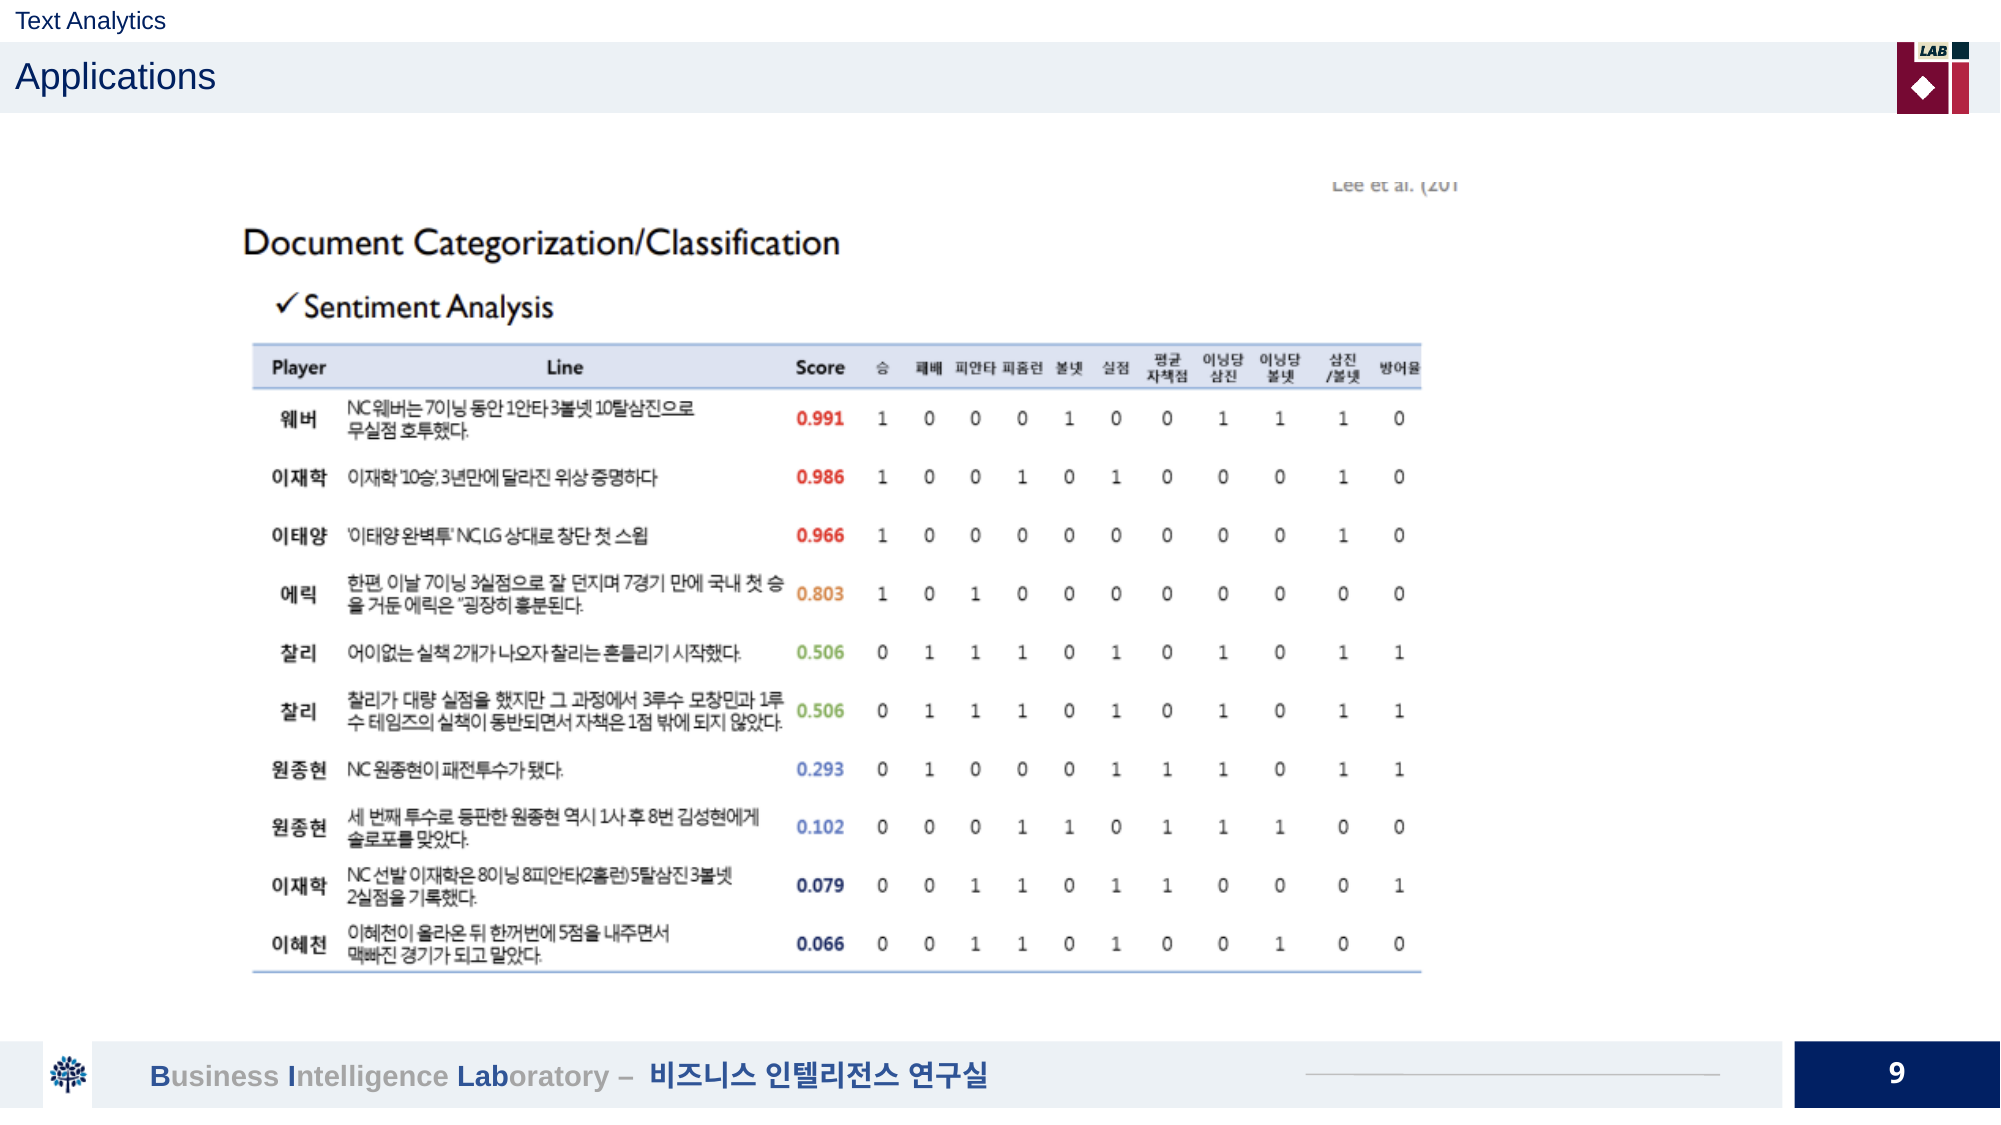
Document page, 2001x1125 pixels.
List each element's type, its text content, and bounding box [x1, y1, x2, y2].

slide_number 9 [1825, 1044, 1970, 1105]
subtitle Applications [0, 42, 1326, 113]
picture [1897, 41, 1969, 114]
picture [43, 1041, 92, 1108]
title Text Analytics [0, 0, 598, 42]
picture [226, 182, 1461, 1016]
